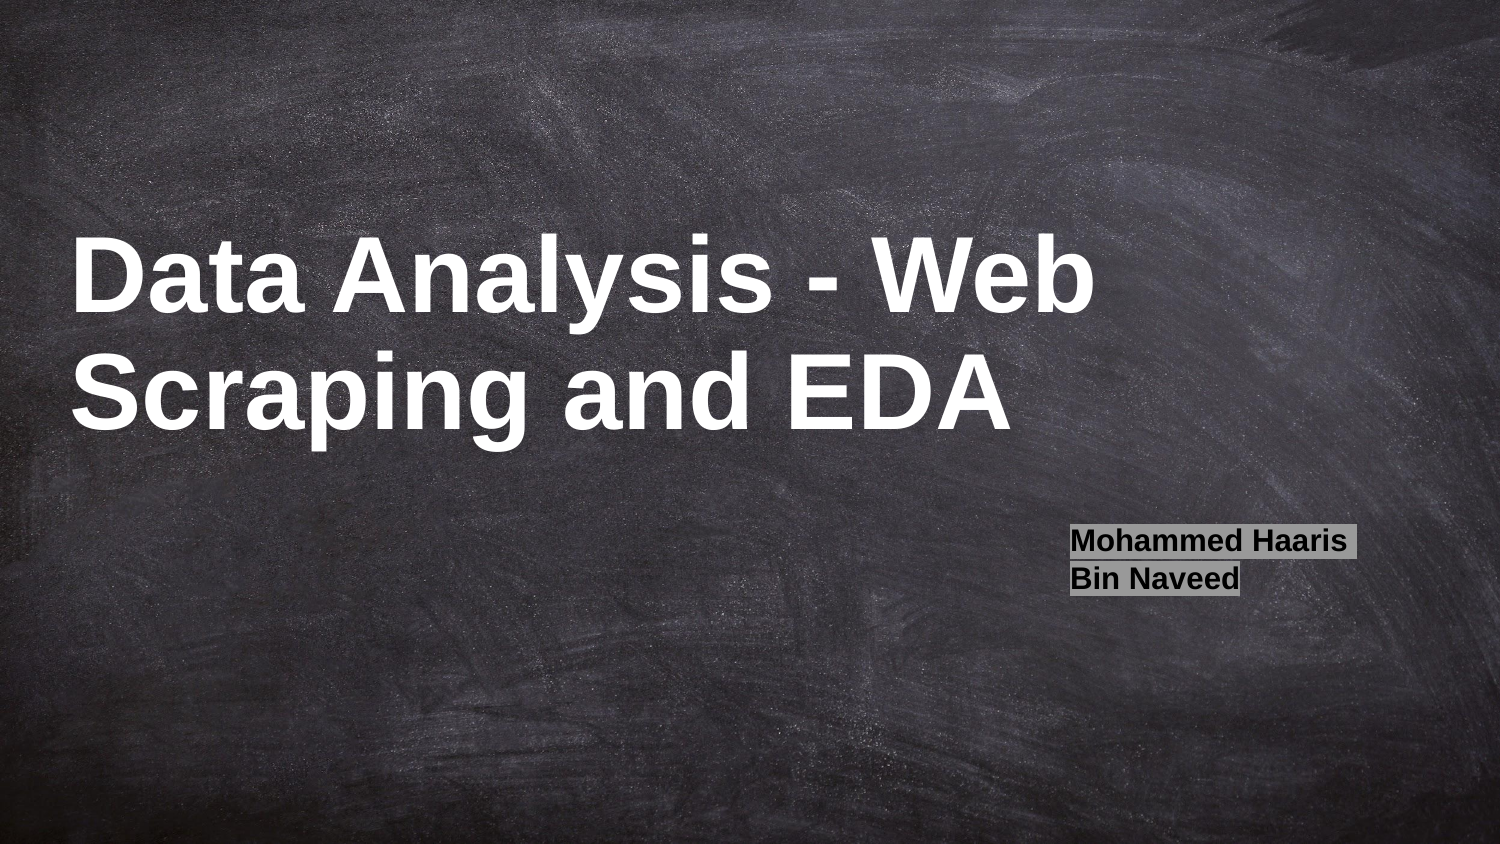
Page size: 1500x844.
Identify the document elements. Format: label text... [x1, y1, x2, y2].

text_box Mohammed Haaris Bin Naveed [1054, 505, 1485, 611]
title Data Analysis - Web Scraping and EDA [58, 213, 1210, 459]
picture [0, 0, 1500, 844]
